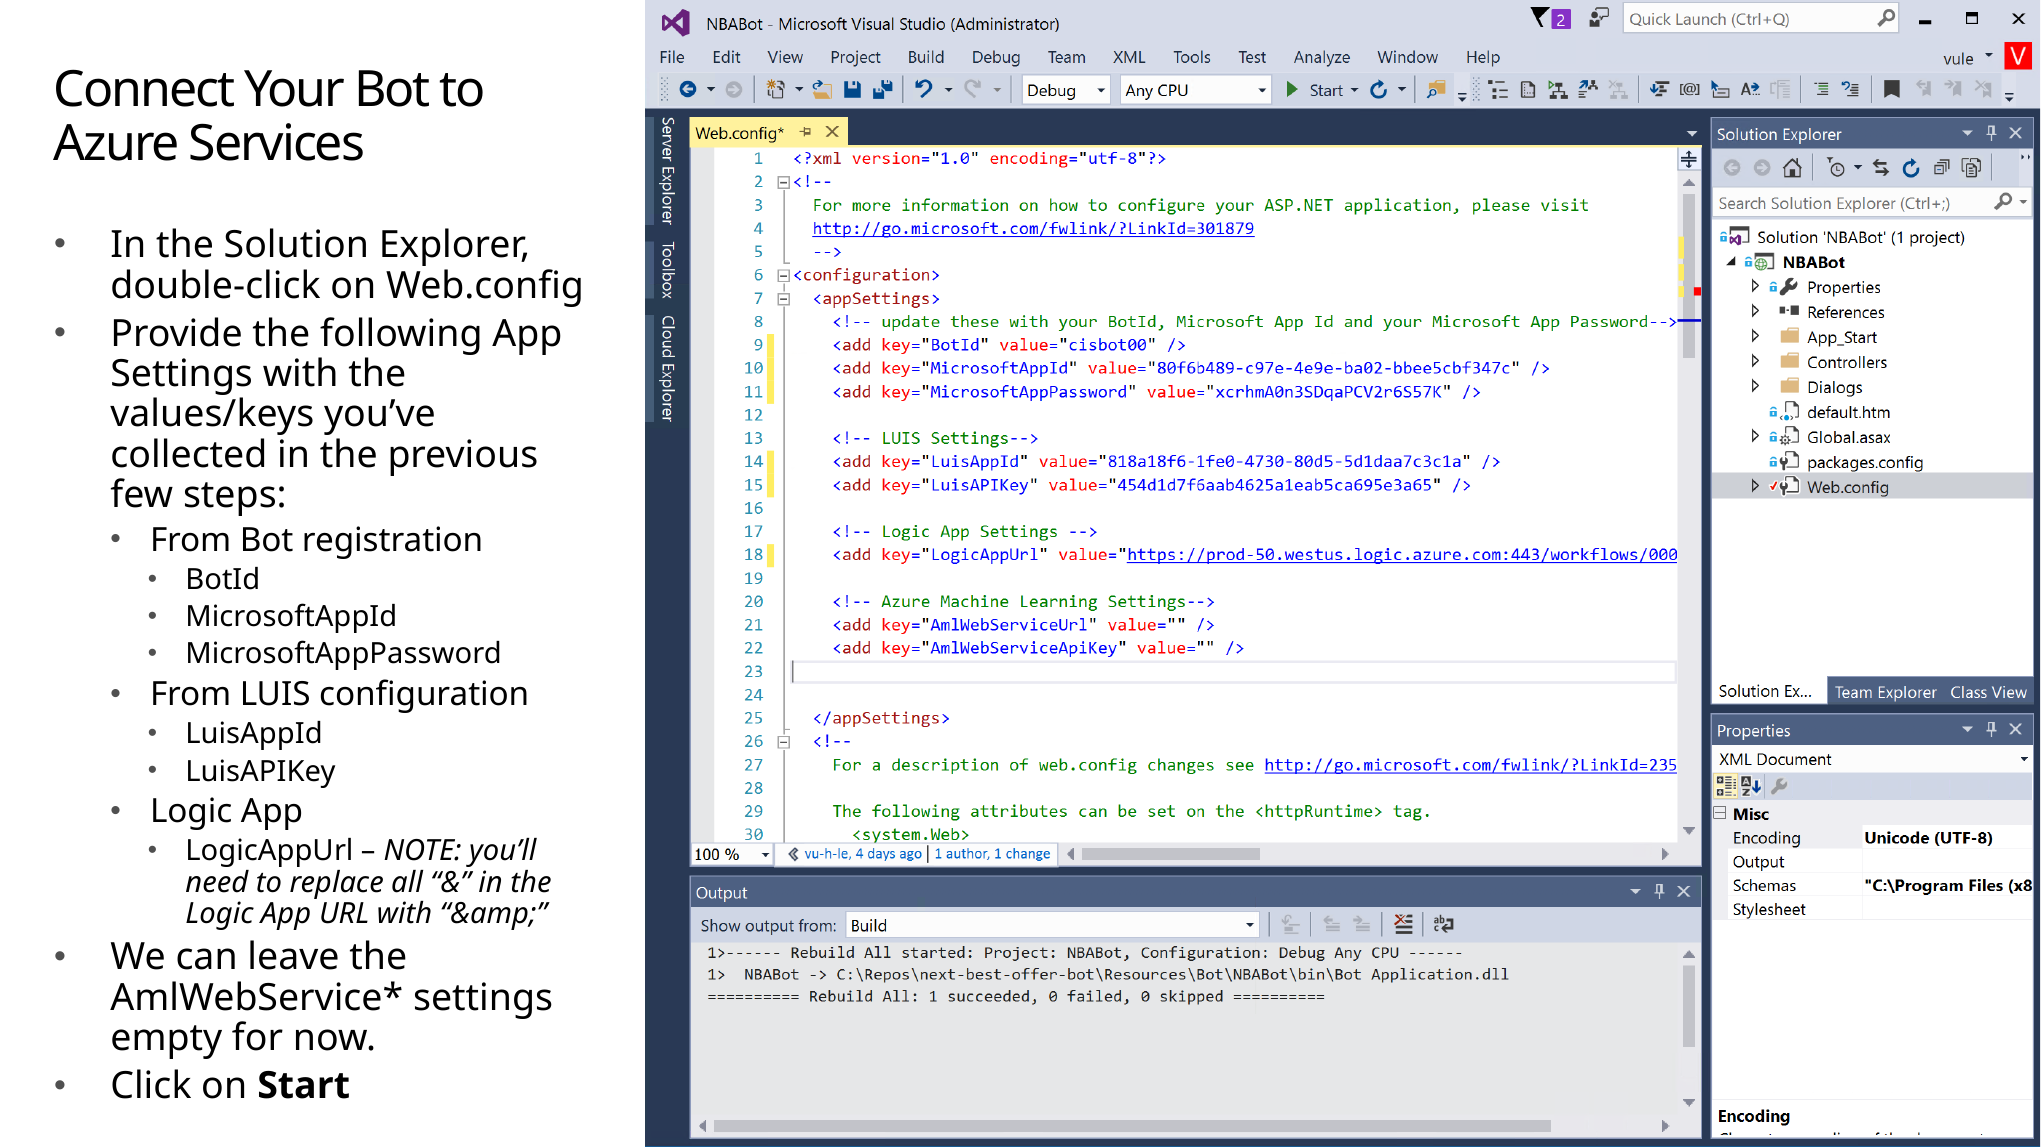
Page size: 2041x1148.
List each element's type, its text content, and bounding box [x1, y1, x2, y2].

title Connect Your Bot to Azure Services [30, 48, 616, 189]
picture [644, 0, 2041, 1148]
list In the Solution Explorer, double-click on Web.config Provide the following App Settings with the values/keys you’ve collected in the previous few steps: From Bot registration BotId MicrosoftAppId MicrosoftAppPassword From LUIS configuration LuisAppId LuisAPIKey Logic App LogicAppUrl – NOTE: you’ll need to replace all “&” in the Logic App URL with “&amp;” We can leave the AmlWebService* settings empty for now. Click on Start [30, 210, 616, 1107]
